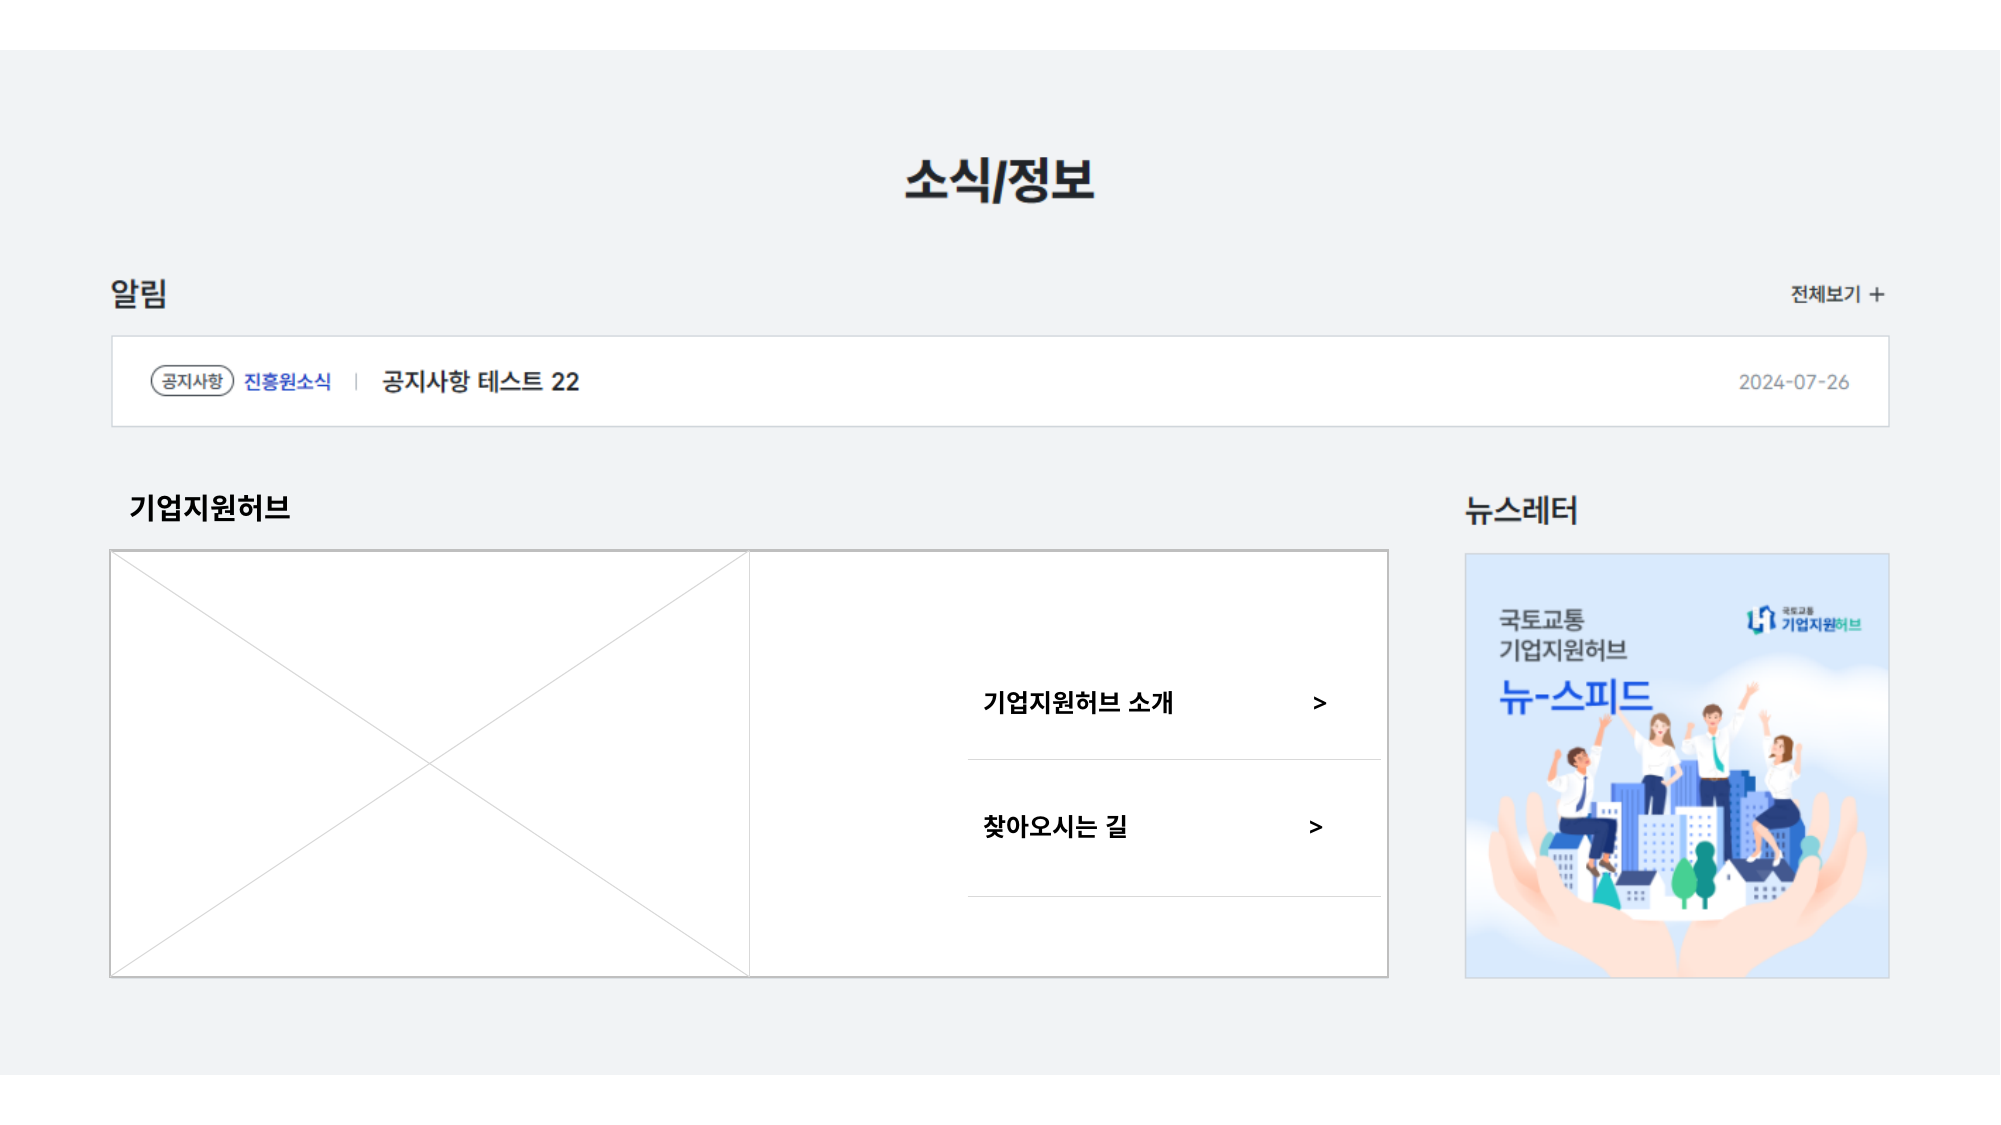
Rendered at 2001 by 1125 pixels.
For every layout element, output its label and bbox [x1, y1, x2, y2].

text_box [109, 550, 750, 977]
picture [0, 50, 2000, 1075]
